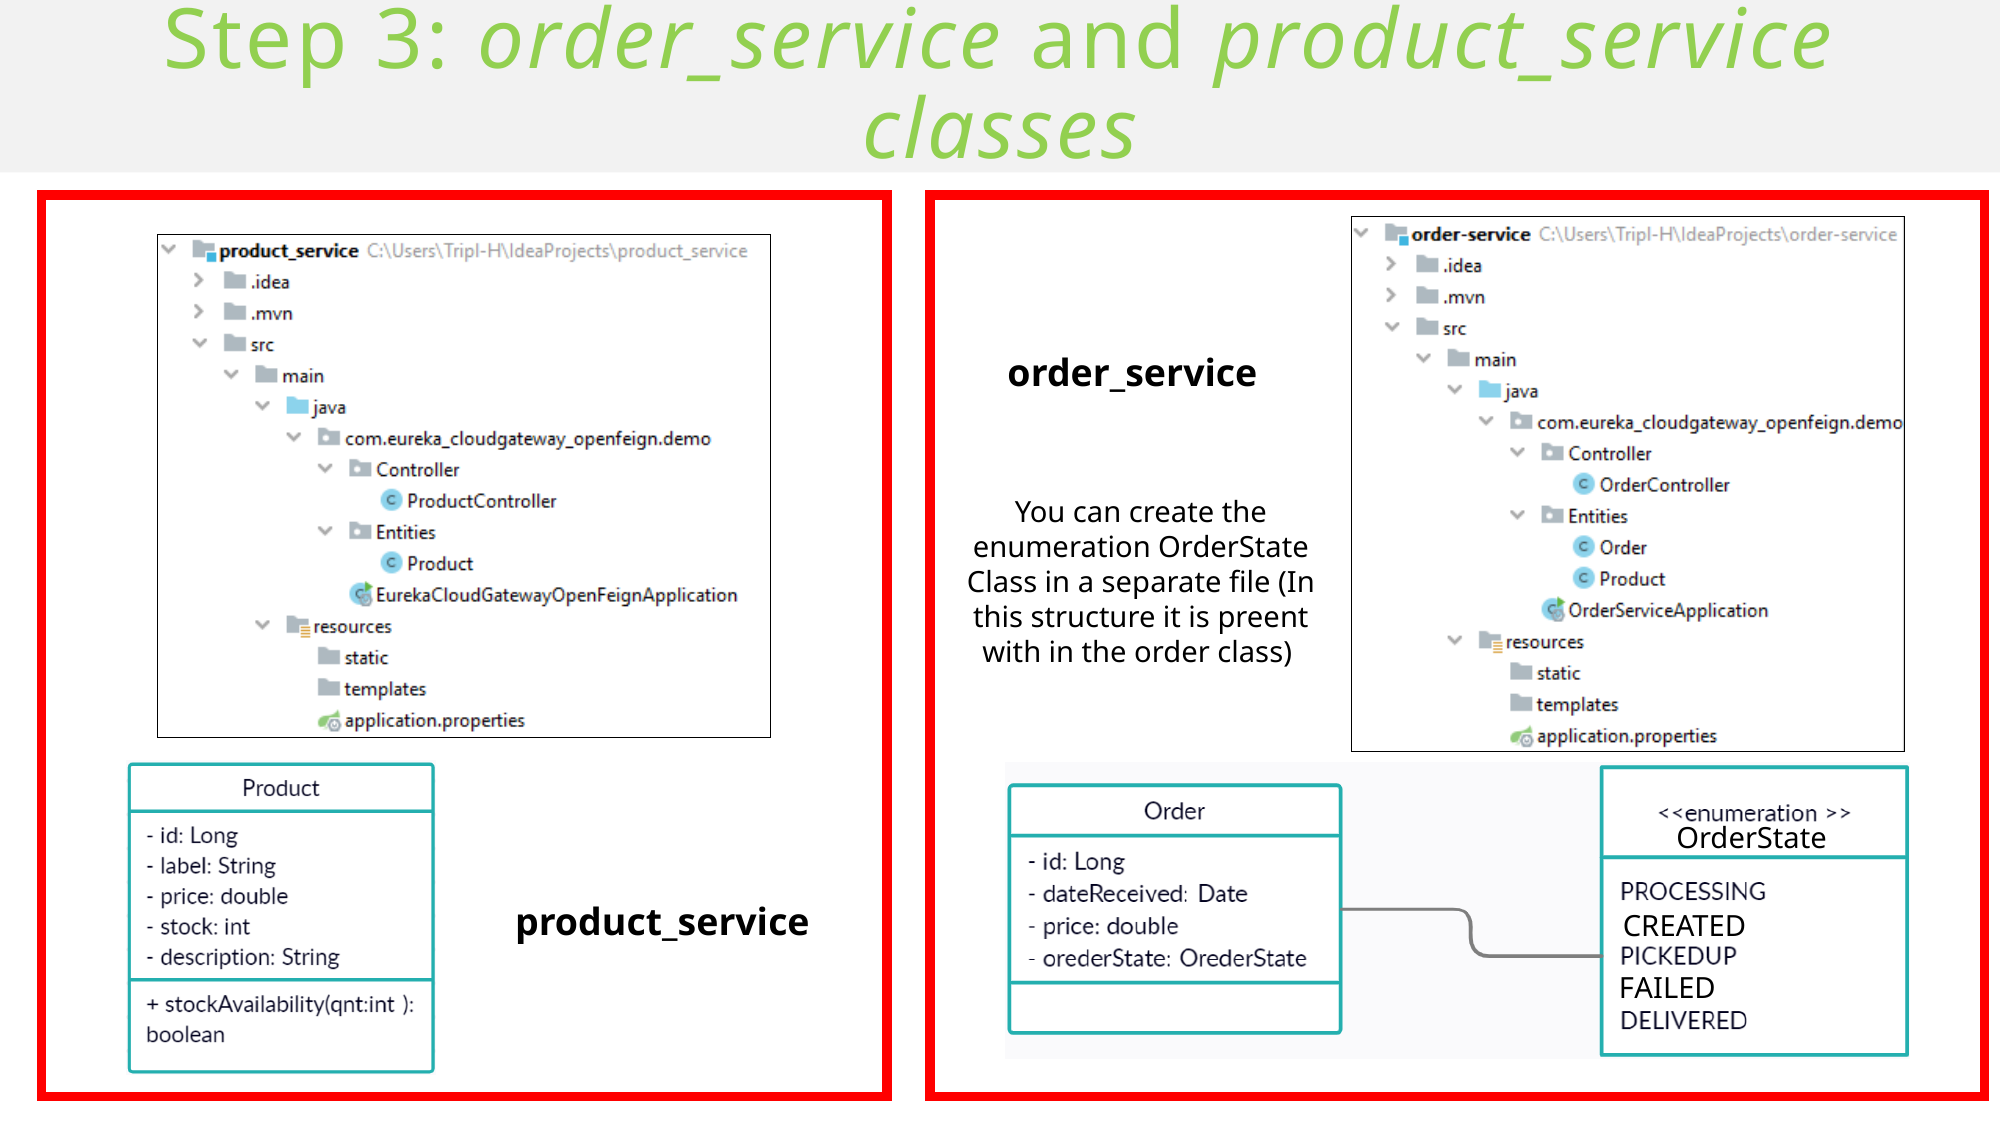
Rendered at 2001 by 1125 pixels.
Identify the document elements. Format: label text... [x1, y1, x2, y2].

picture [1005, 762, 1910, 1059]
text_box You can create the enumeration OrderState Class in a separate file (In this structure it is preent with in the order class) [942, 486, 1339, 676]
title Step 3: order_service and product_service classes [0, 0, 2000, 173]
text_box product_service [497, 890, 837, 950]
text_box order_service [988, 341, 1277, 402]
text_box [40, 194, 888, 1098]
text_box [929, 194, 1986, 1098]
picture [126, 760, 436, 1075]
picture [157, 234, 771, 738]
picture [1351, 216, 1905, 752]
